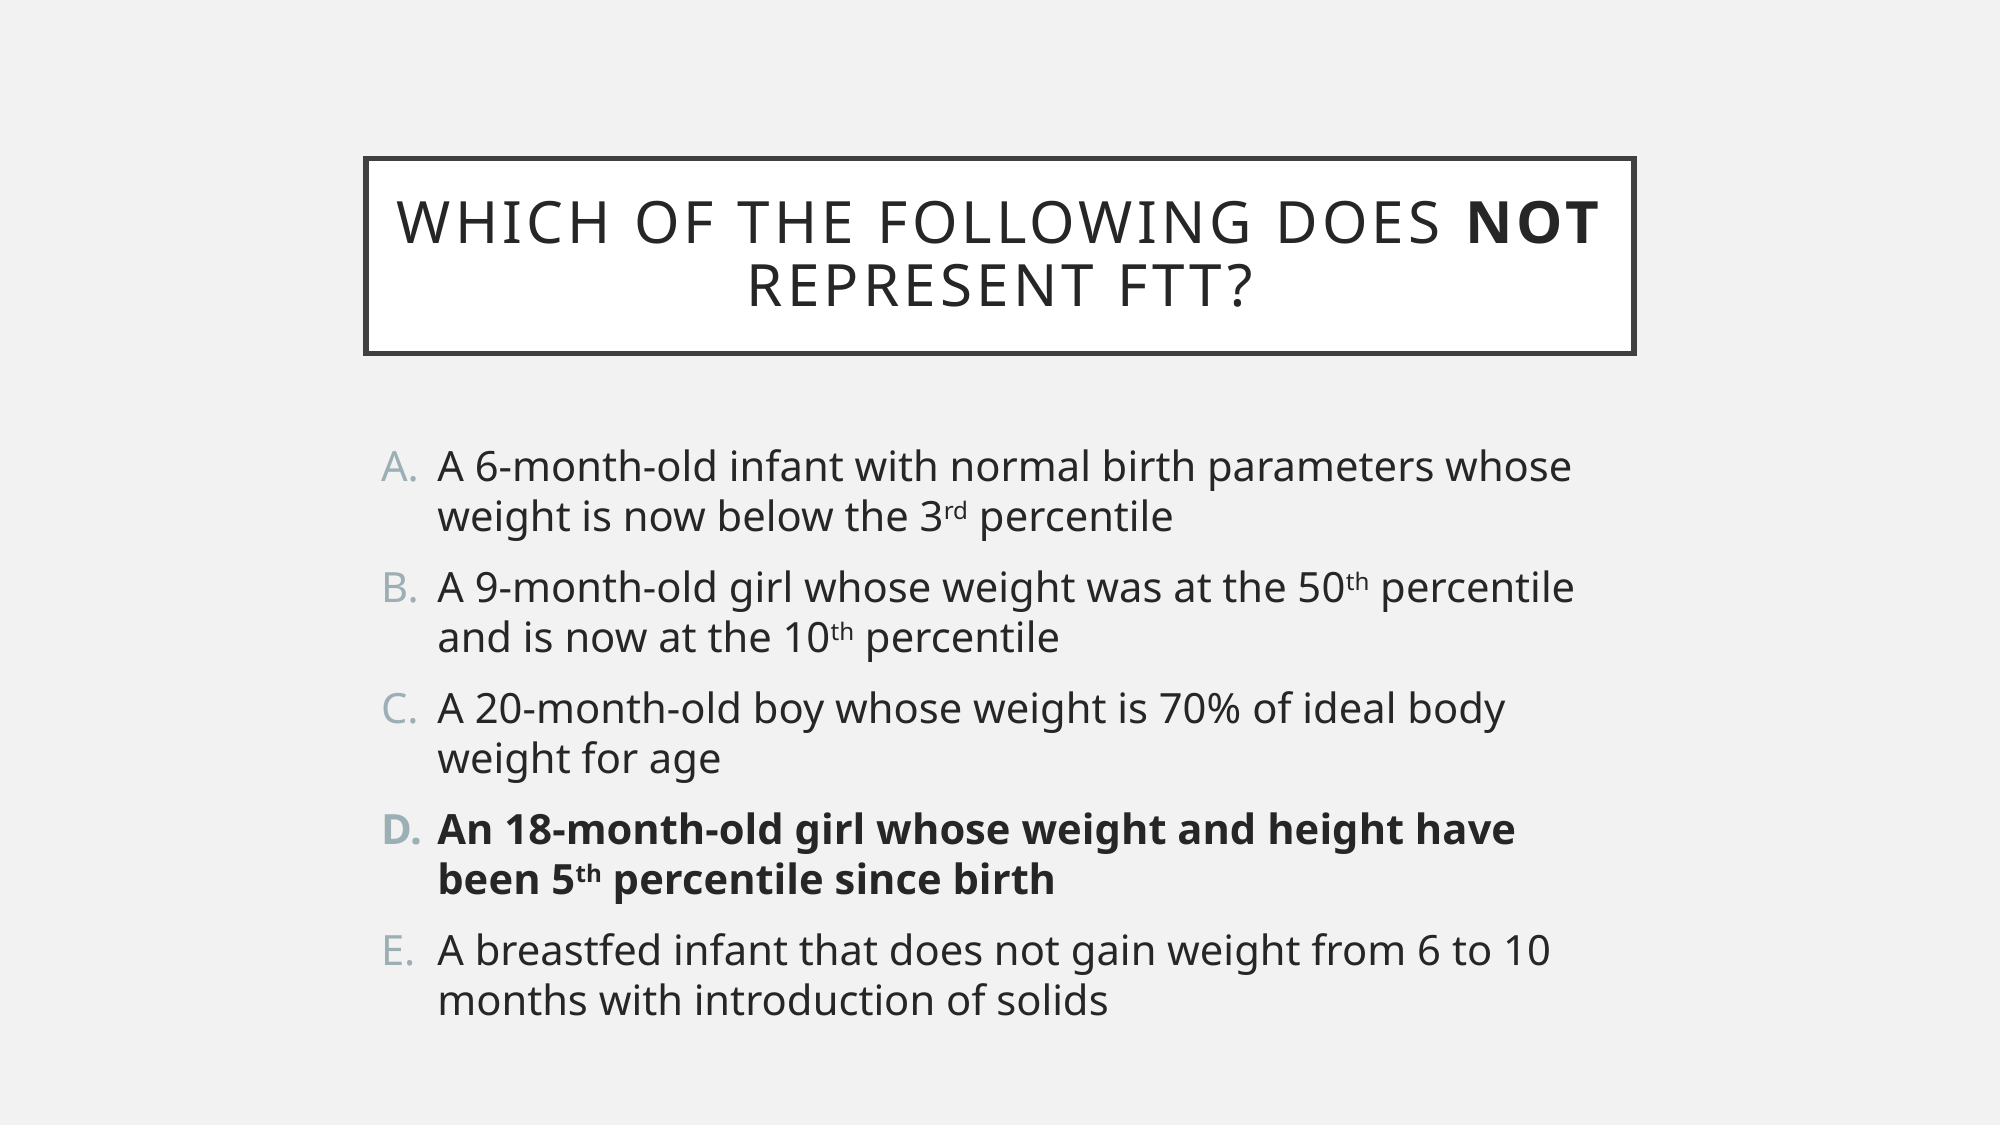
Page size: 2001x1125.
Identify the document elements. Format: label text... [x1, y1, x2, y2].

list A 6-month-old infant with normal birth parameters whose weight is now below the 3rd percentile A 9-month-old girl whose weight was at the 50th percentile and is now at the 10th percentile A 20-month-old boy whose weight is 70% of ideal body weight for age An 18-month-old girl whose weight and height have been 5th percentile since birth A breastfed infant that does not gain weight from 6 to 10 months with introduction of solids [366, 432, 1634, 942]
title Which of the following Does NOT Represent FTT? [363, 156, 1637, 356]
